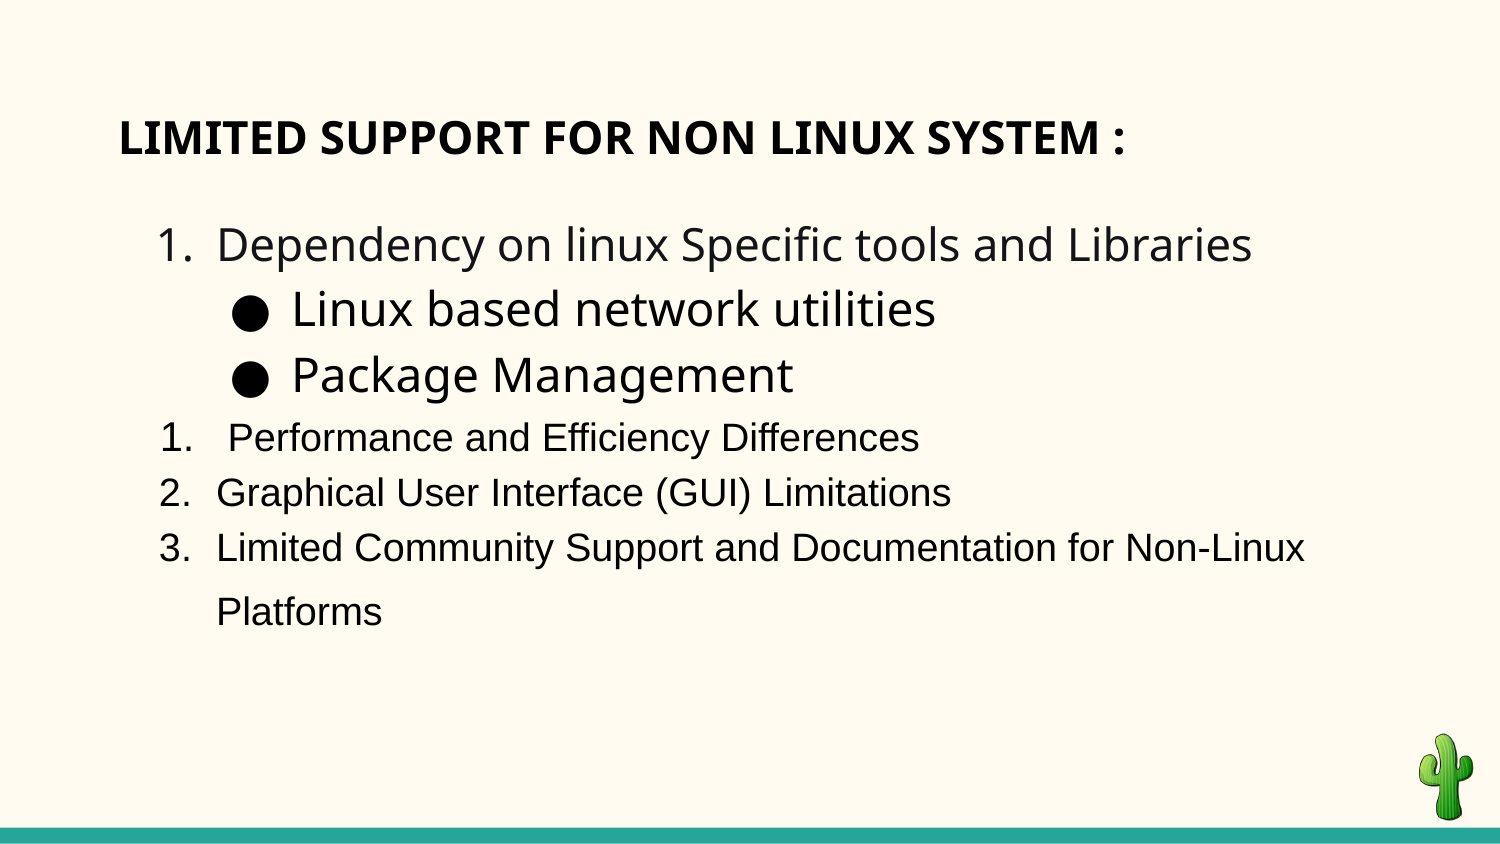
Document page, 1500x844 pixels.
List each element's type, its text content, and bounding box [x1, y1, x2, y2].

list Dependency on linux Specific tools and Libraries Linux based network utilities Package Management Performance and Efficiency Differences Graphical User Interface (GUI) Limitations Limited Community Support and Documentation for Non-Linux Platforms [51, 192, 1449, 778]
title LIMITED SUPPORT FOR NON LINUX SYSTEM : [51, 72, 1449, 174]
picture [1415, 725, 1477, 829]
